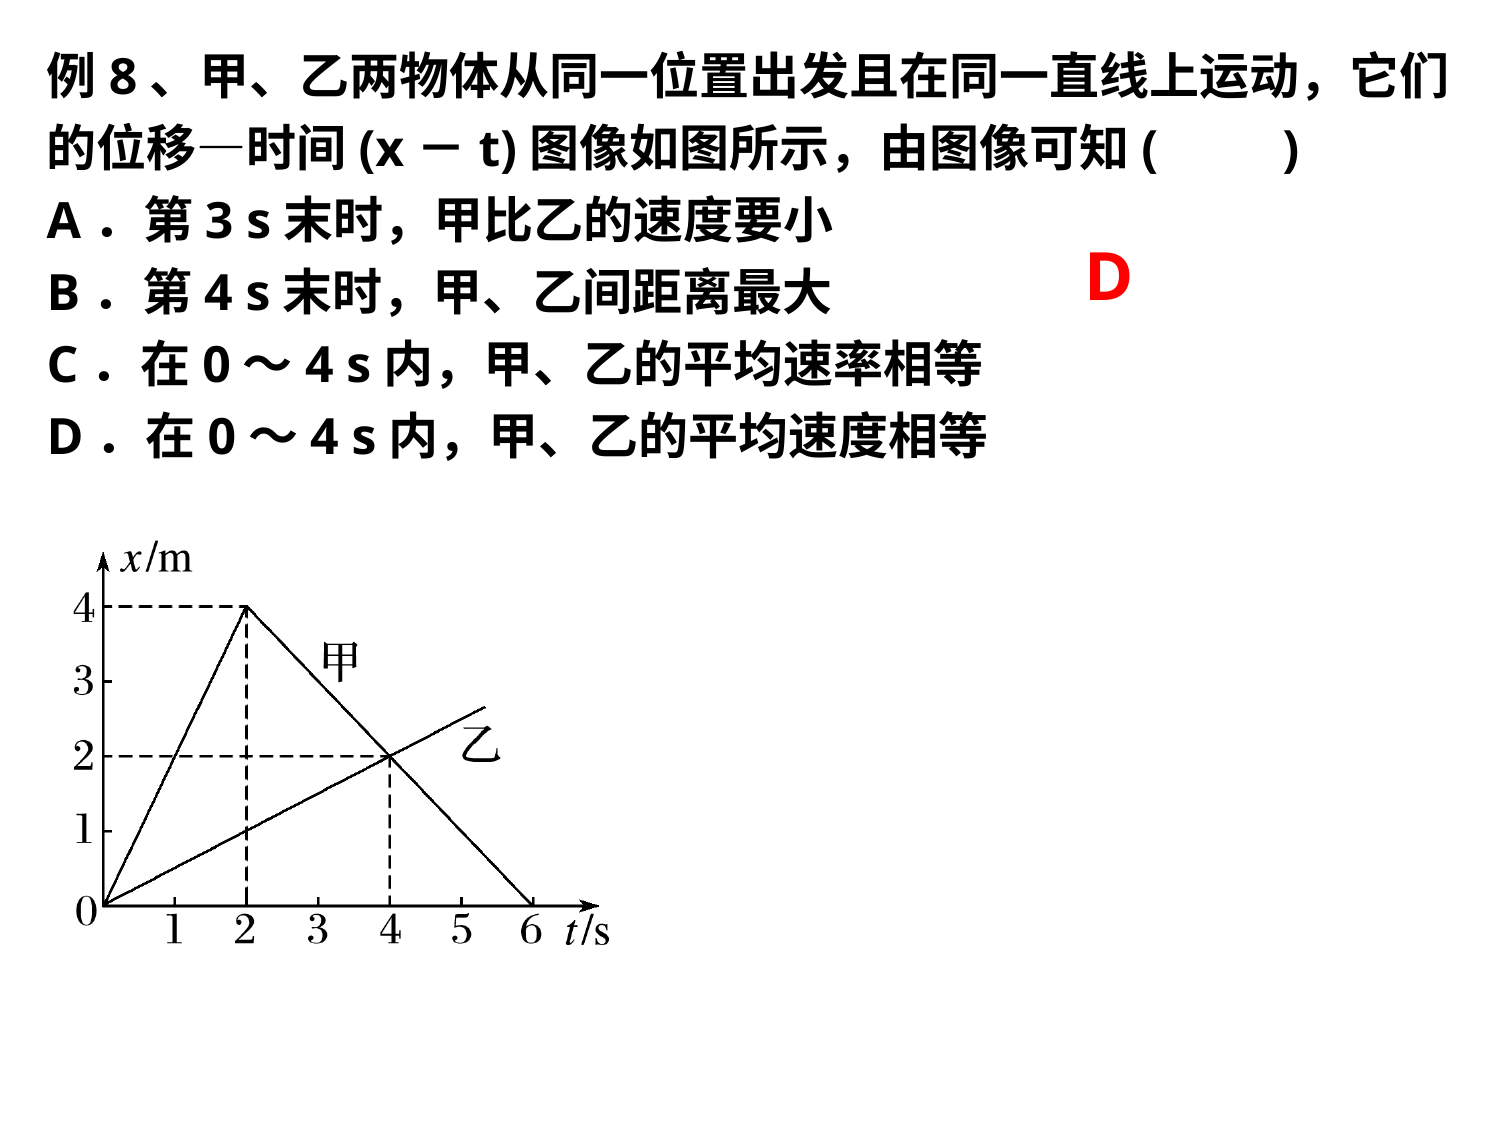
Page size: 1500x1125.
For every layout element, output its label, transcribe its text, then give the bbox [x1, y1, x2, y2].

text_box D [1069, 226, 1190, 315]
text_box 例8、甲、乙两物体从同一位置出发且在同一直线上运动，它们的位移—时间(x－t)图像如图所示，由图像可知( ) A．第3 s末时，甲比乙的速度要小 B．第4 s末时，甲、乙间距离最大 C．在0～4 s内，甲、乙的平均速率相等 D．在0～4 s内，甲、乙的平均速度相等 [31, 25, 1482, 472]
picture [60, 529, 614, 963]
